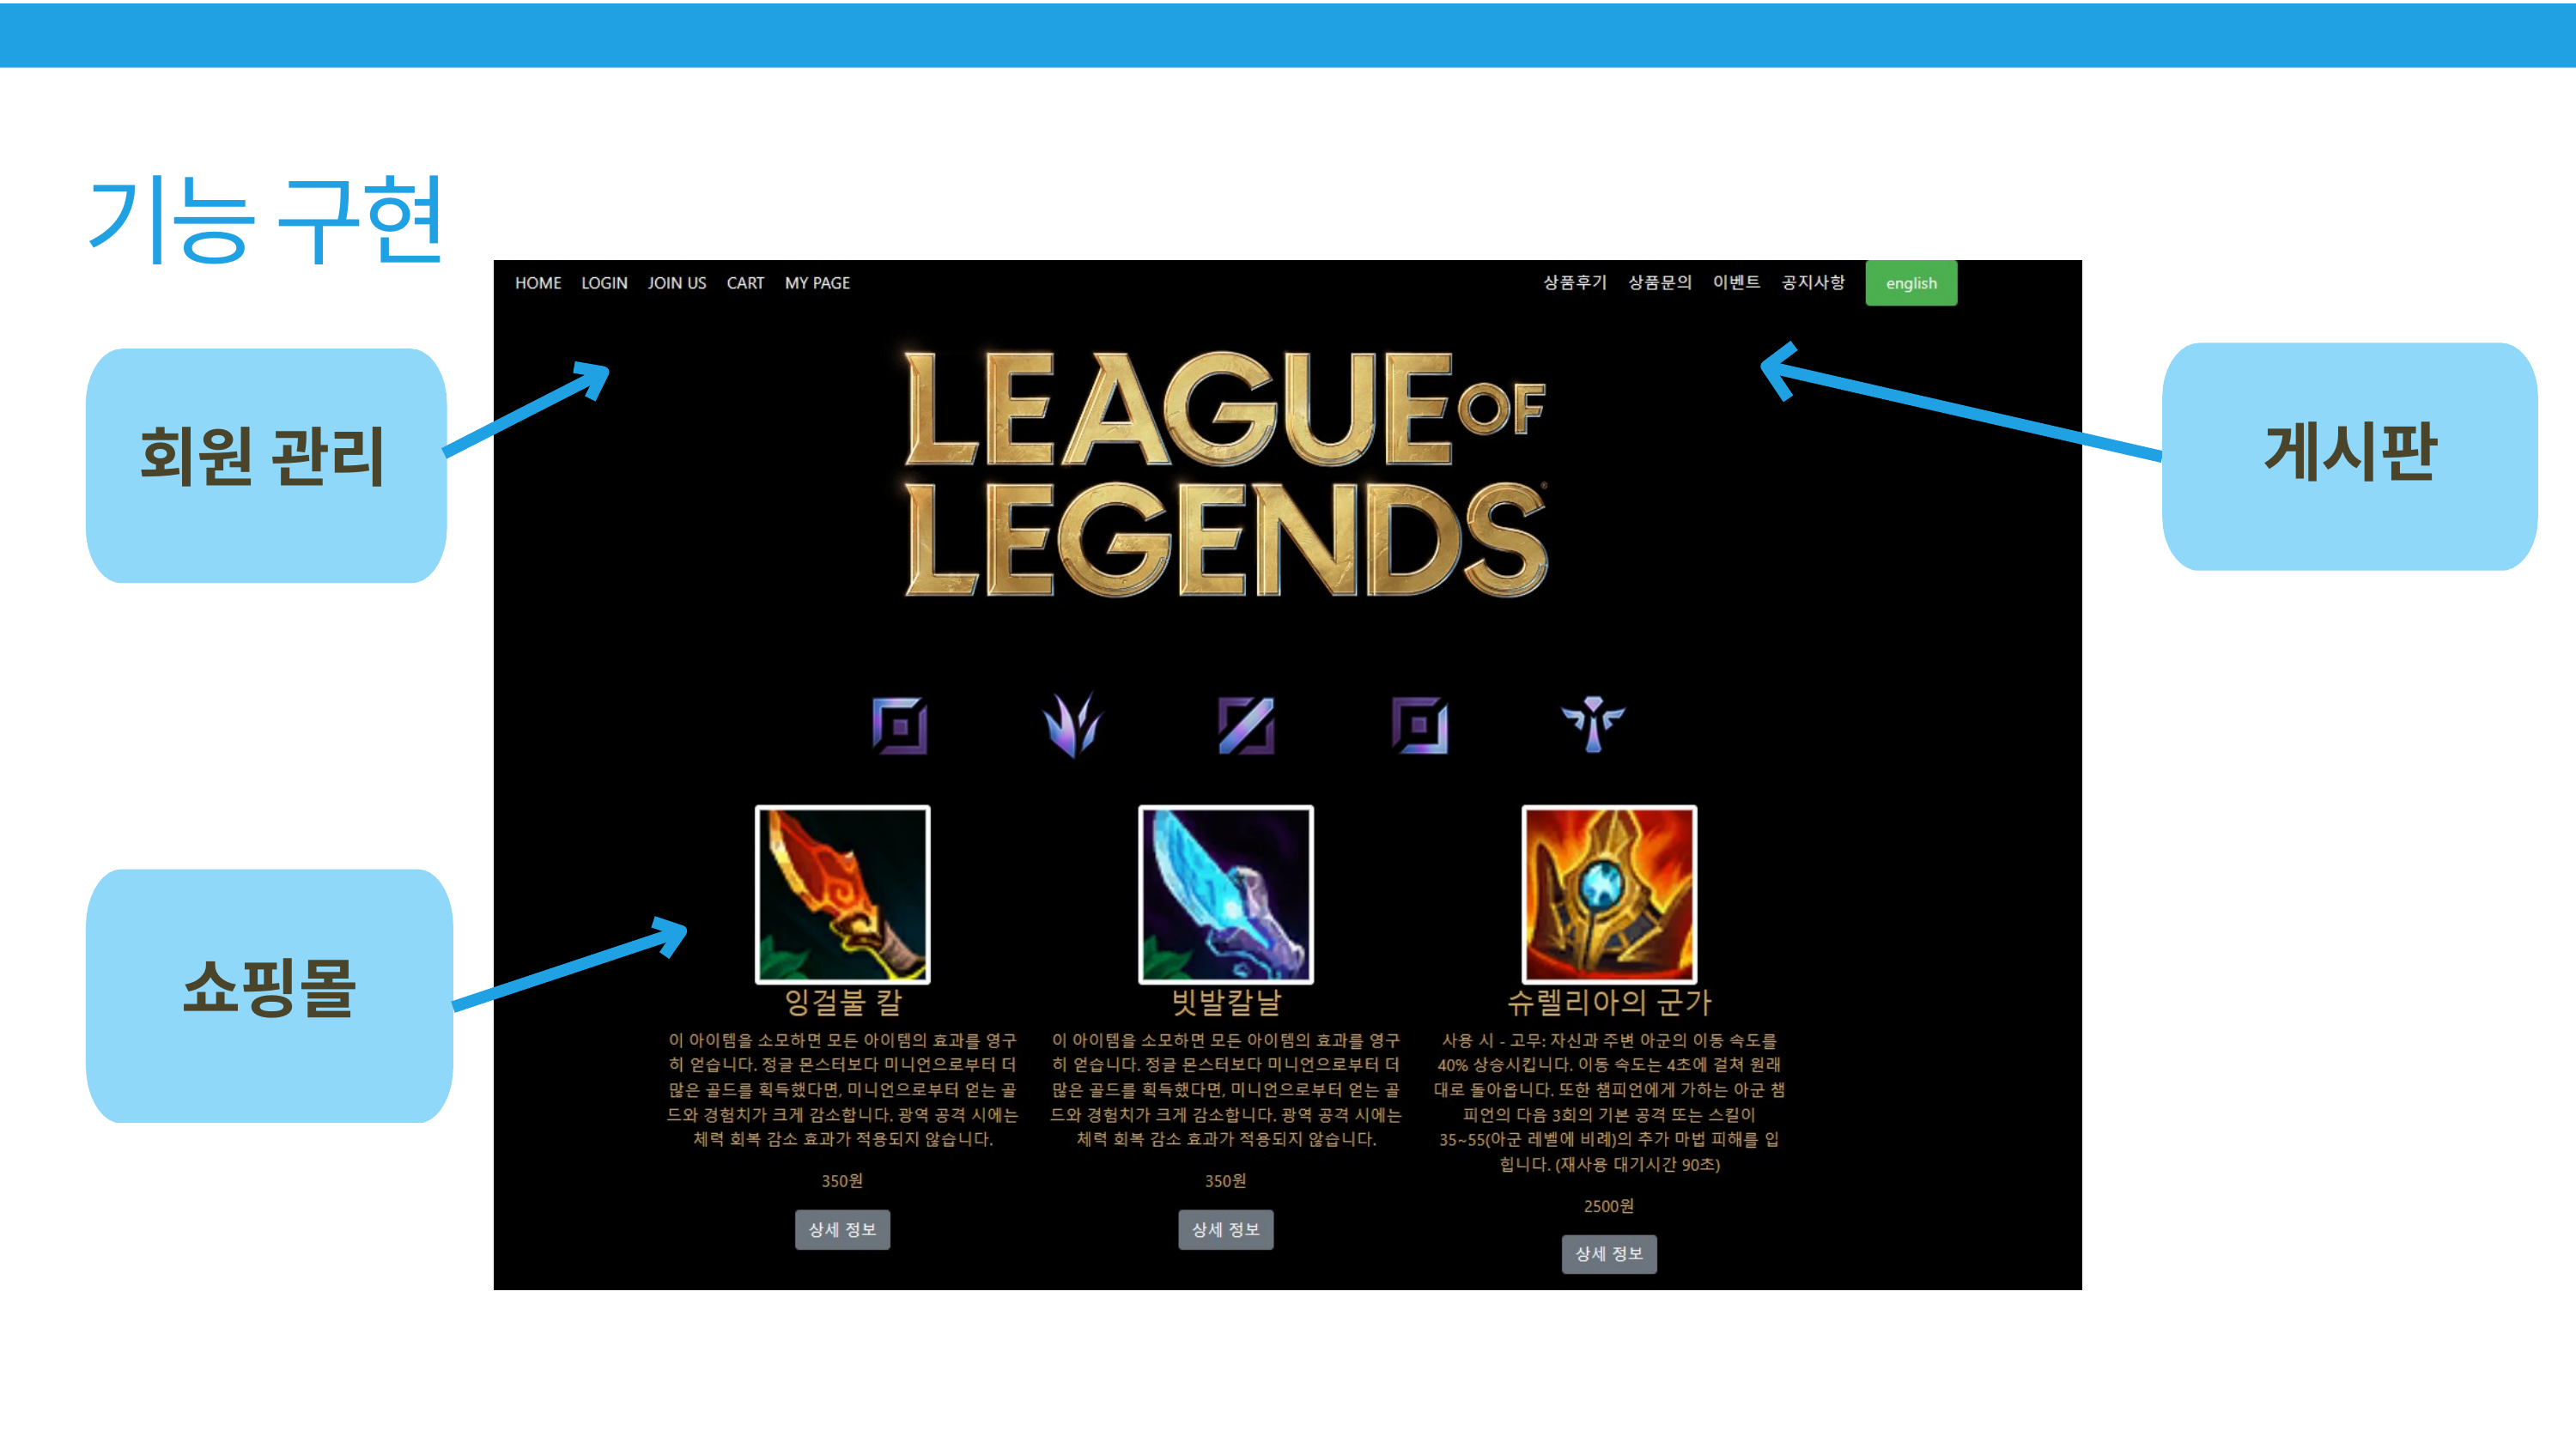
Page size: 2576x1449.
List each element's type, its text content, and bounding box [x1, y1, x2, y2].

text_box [1759, 336, 2539, 572]
text_box [85, 869, 453, 1124]
text_box 기능 구현 [83, 158, 1015, 277]
text_box [85, 349, 447, 584]
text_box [447, 915, 688, 1014]
text_box [0, 3, 2576, 68]
picture [493, 260, 2082, 1290]
text_box 회원 관리 [118, 414, 408, 494]
text_box 쇼핑몰 [124, 946, 415, 1026]
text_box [437, 361, 610, 460]
